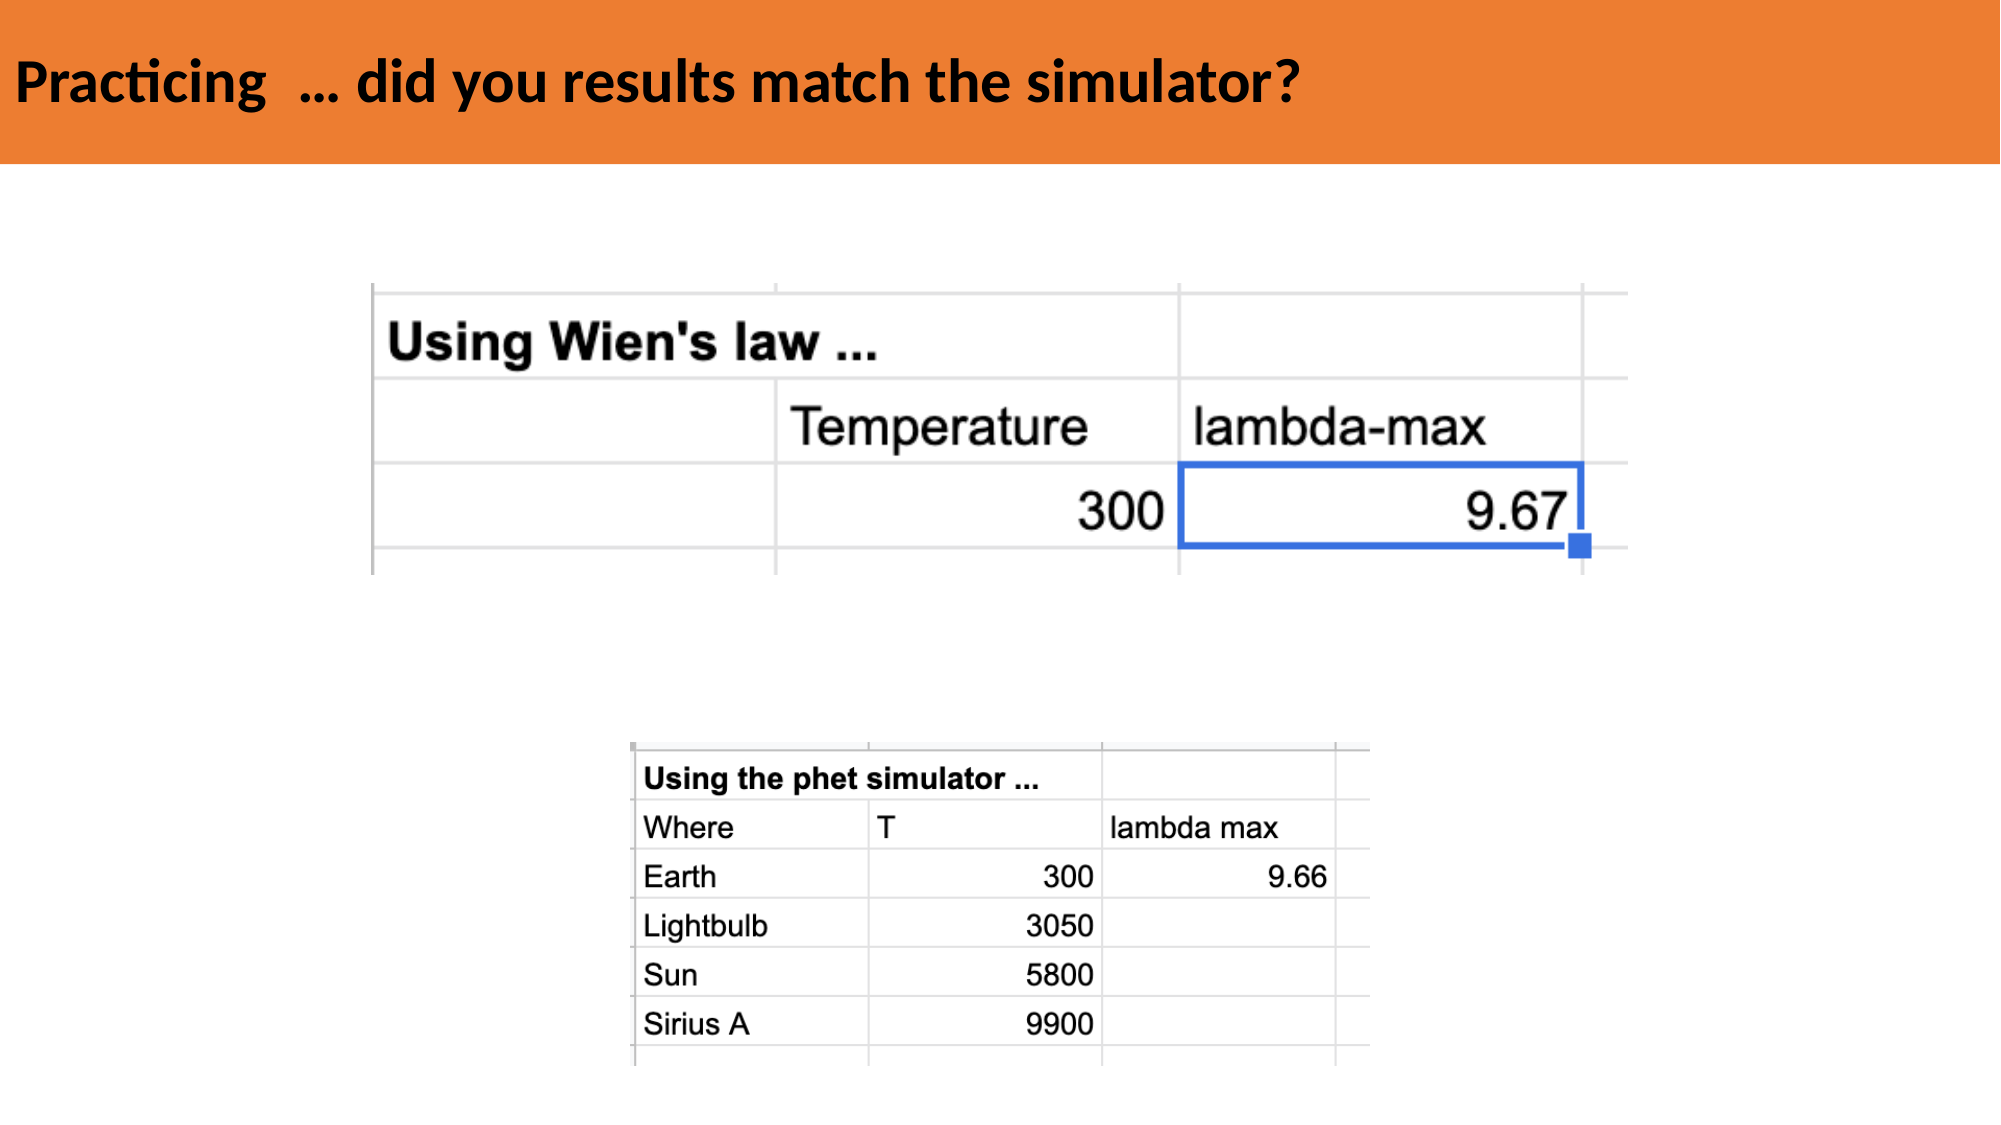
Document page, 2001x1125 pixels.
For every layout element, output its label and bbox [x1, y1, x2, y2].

picture [630, 742, 1370, 1066]
picture [371, 283, 1628, 575]
